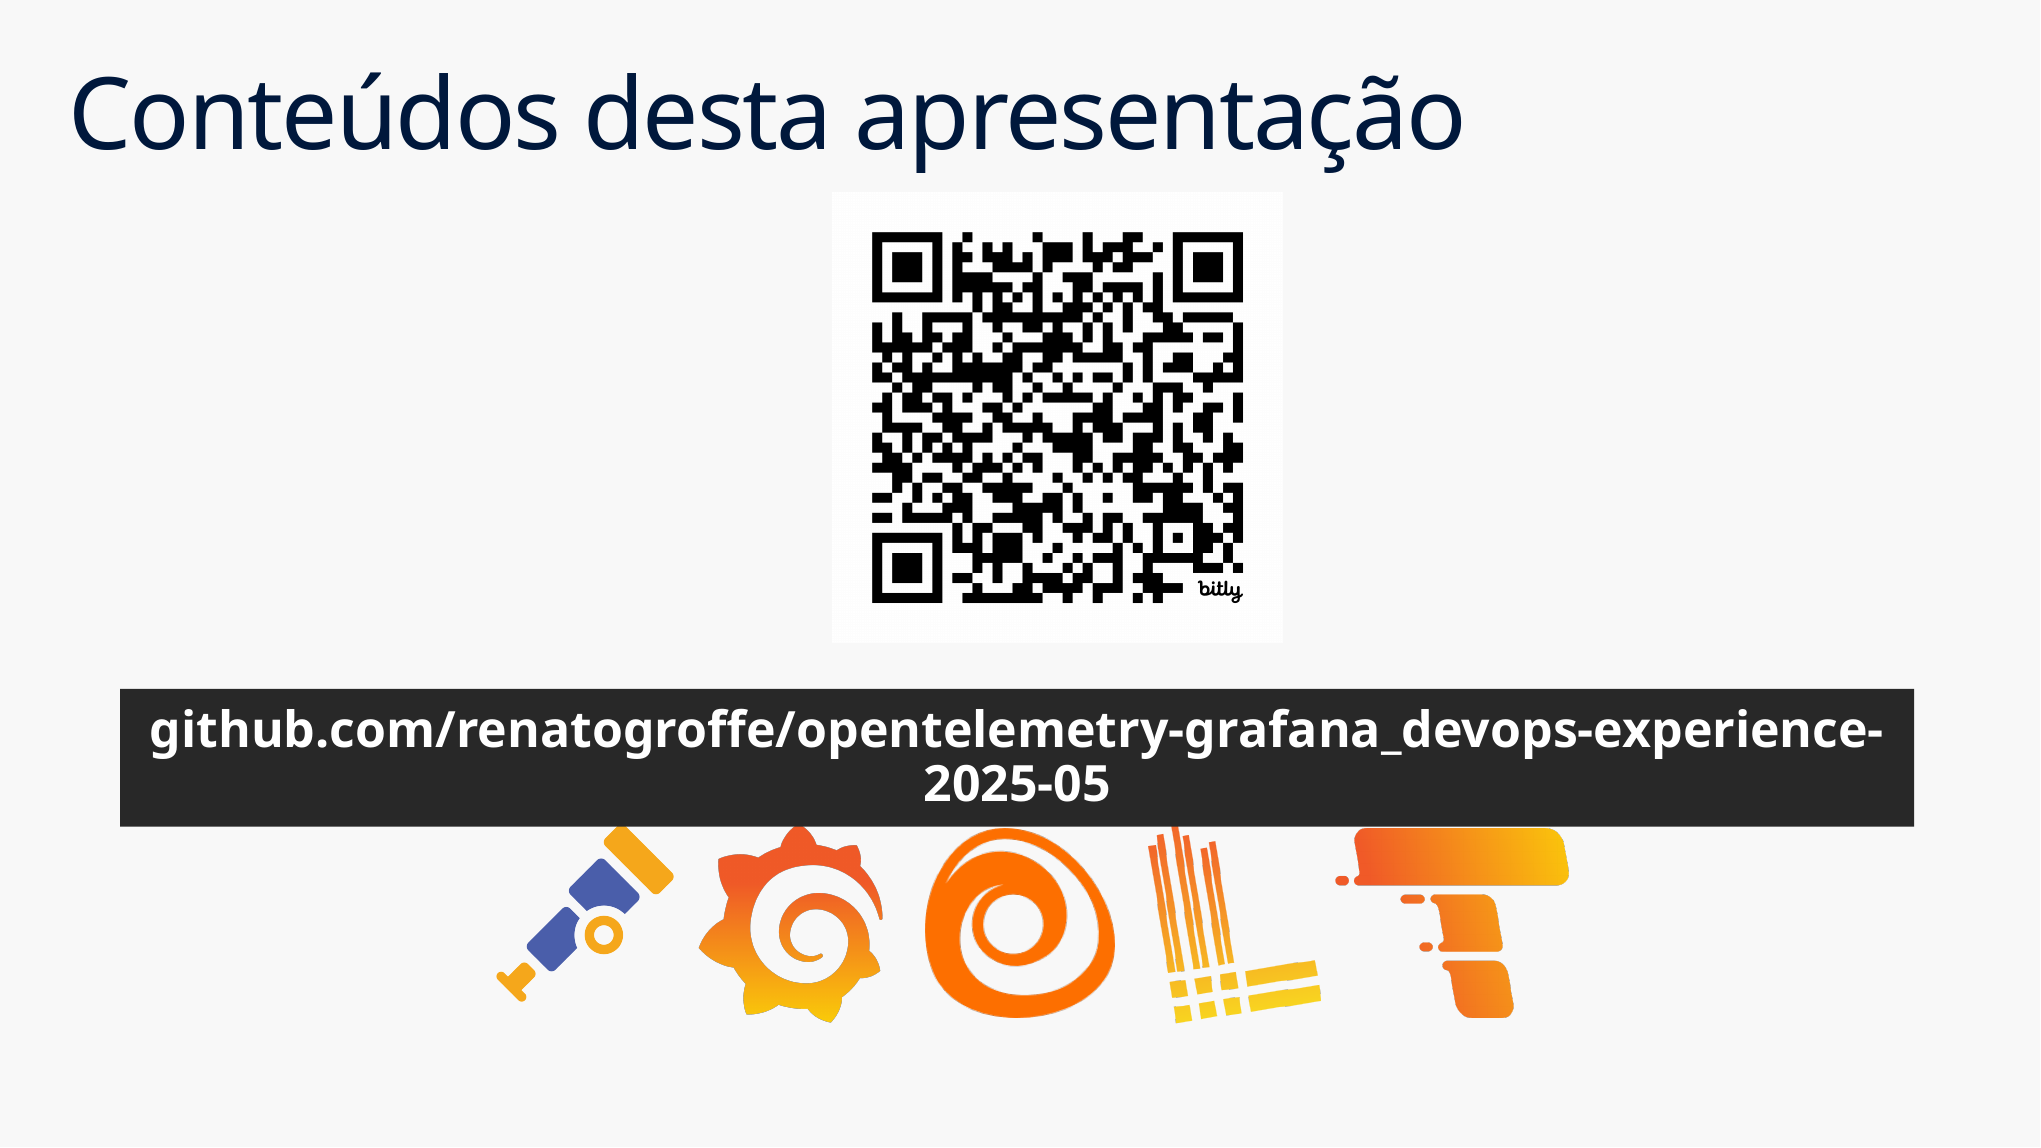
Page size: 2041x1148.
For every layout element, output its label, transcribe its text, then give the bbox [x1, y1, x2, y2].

picture [694, 823, 887, 1023]
text_box github.com/renatogroffe/opentelemetry-grafana_devops-experience-2025-05 [120, 688, 1915, 827]
picture [1335, 828, 1569, 1018]
picture [1148, 823, 1321, 1024]
picture [832, 191, 1283, 643]
picture [925, 828, 1115, 1018]
title Conteúdos desta apresentação [45, 48, 1996, 199]
picture [494, 823, 675, 1003]
